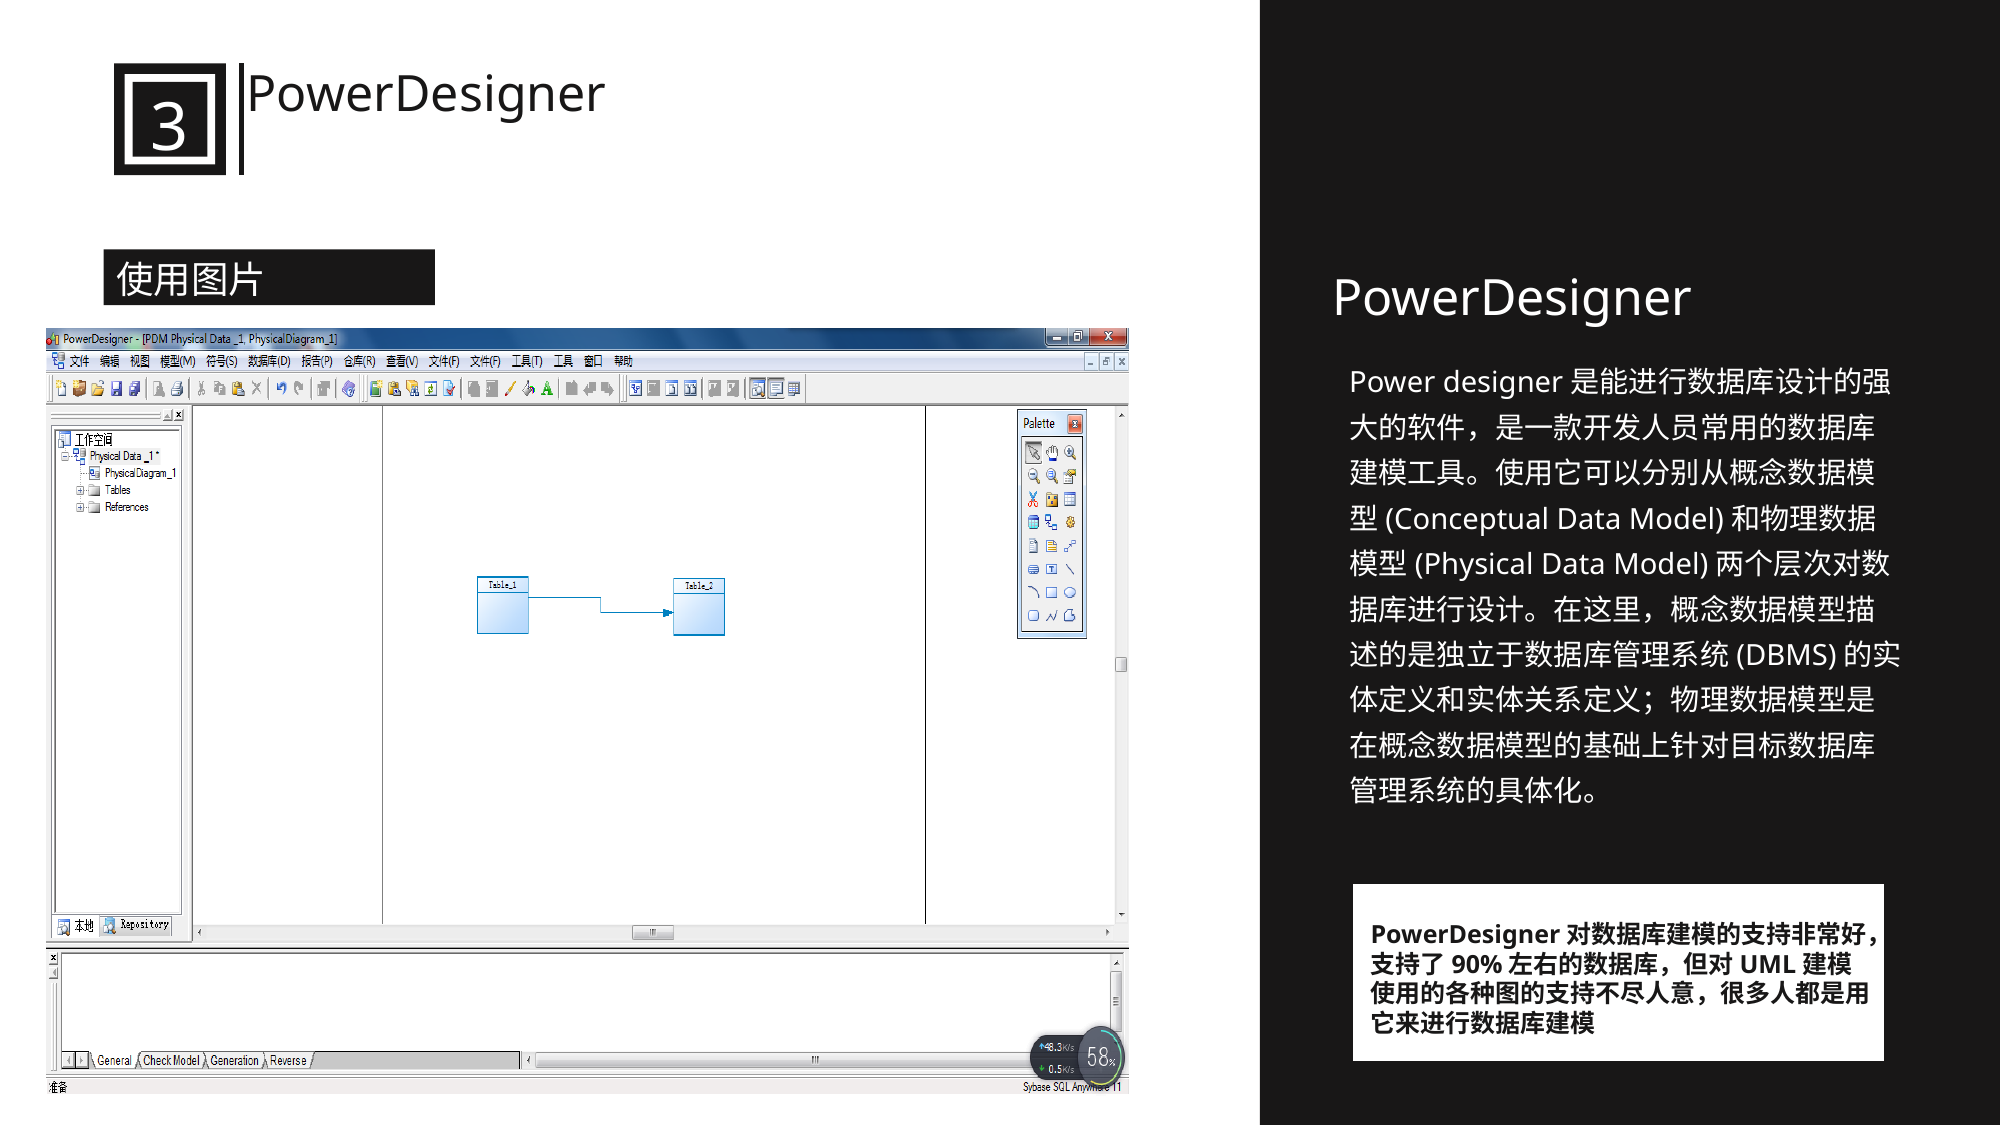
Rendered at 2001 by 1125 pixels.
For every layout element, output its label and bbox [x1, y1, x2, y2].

text_box [1333, 258, 1920, 817]
text_box [1259, 0, 2000, 1125]
picture [46, 328, 1129, 1096]
text_box [114, 53, 606, 176]
text_box [100, 248, 436, 310]
text_box [1349, 880, 1888, 1065]
